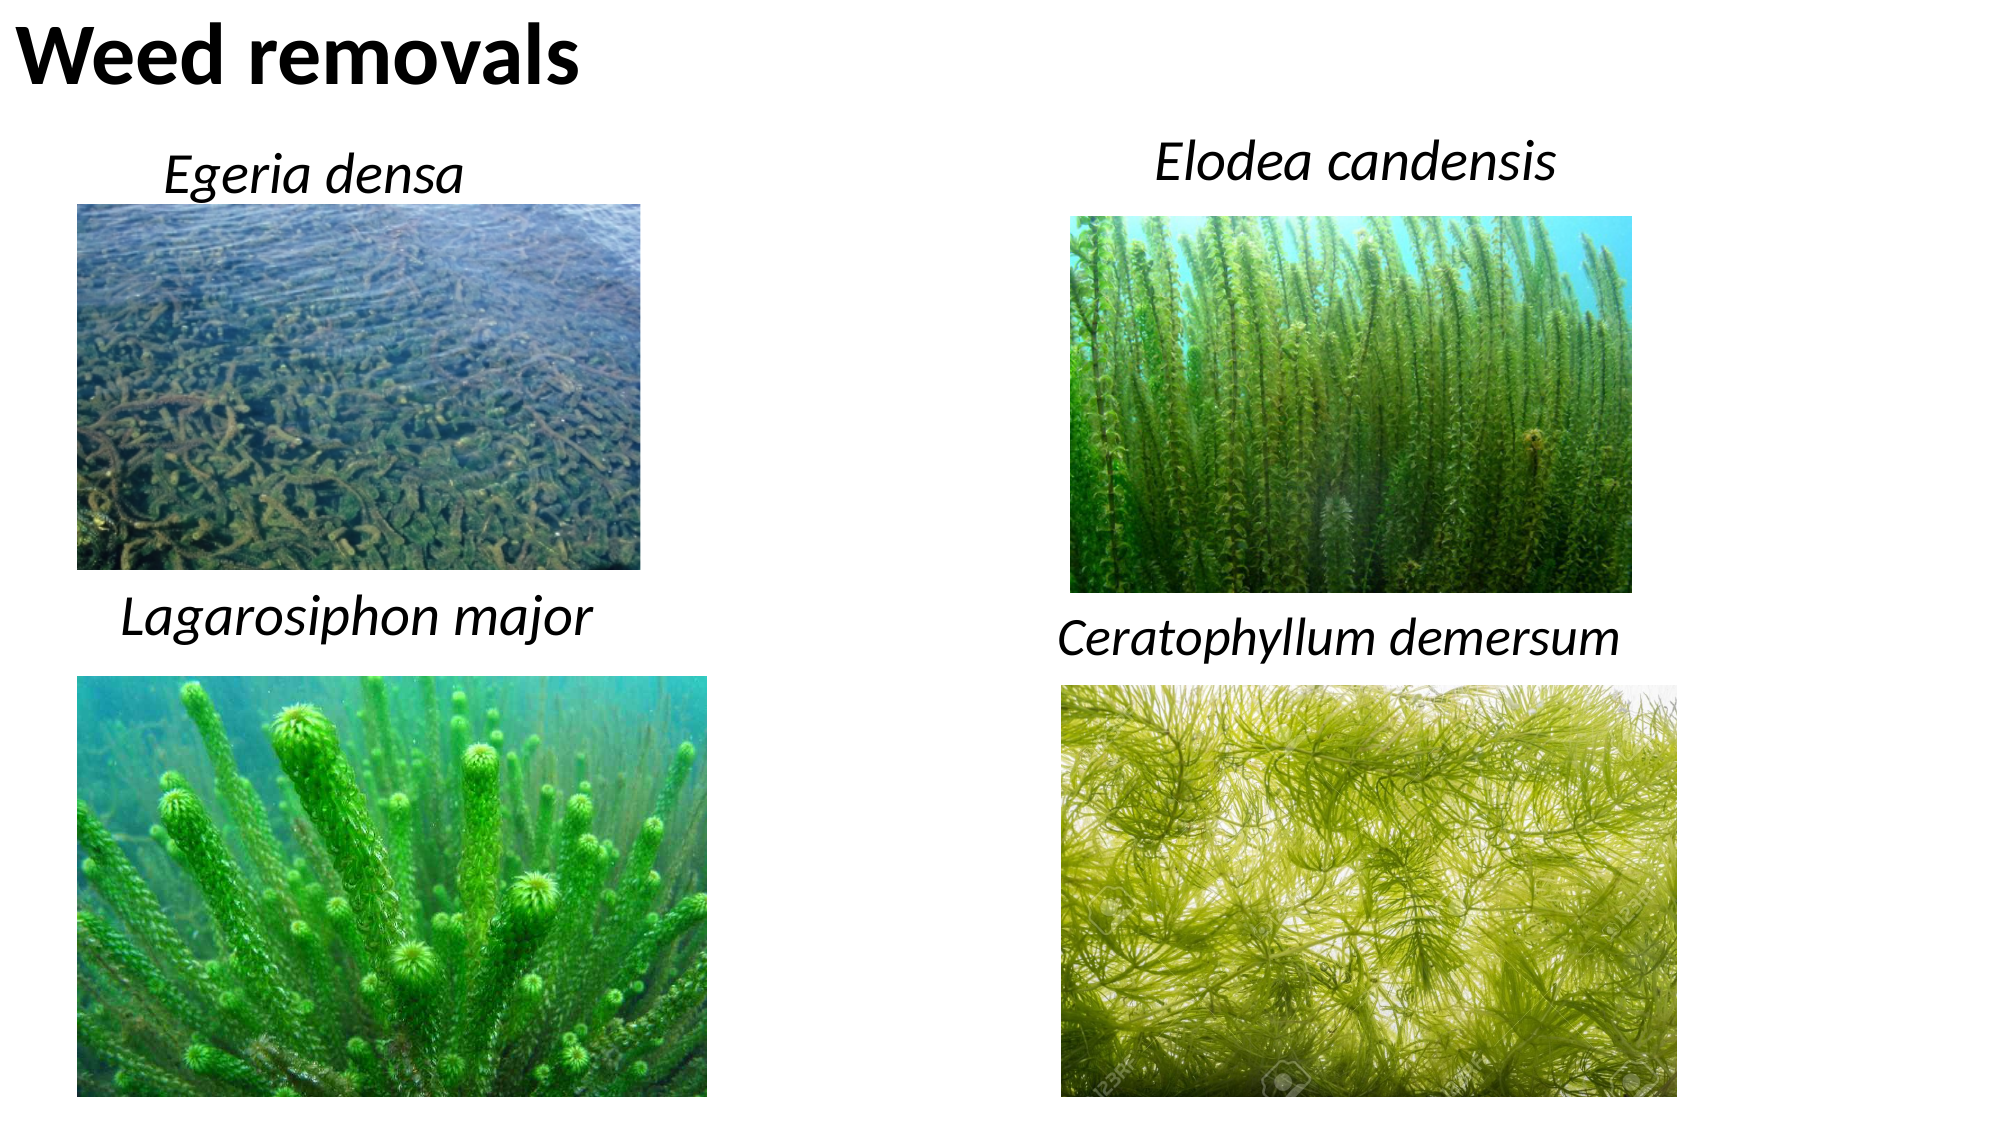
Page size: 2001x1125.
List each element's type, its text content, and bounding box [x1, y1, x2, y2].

text_box Lagarosiphon major [86, 577, 1070, 829]
picture [76, 676, 707, 1097]
picture [76, 203, 641, 570]
text_box Elodea candensis [1139, 123, 2000, 374]
list Egeria densa [149, 136, 1139, 387]
picture [1060, 685, 1678, 1097]
picture [1069, 215, 1633, 593]
text_box Ceratophyllum demersum [1042, 601, 1667, 724]
title Weed removals [0, 0, 1725, 218]
